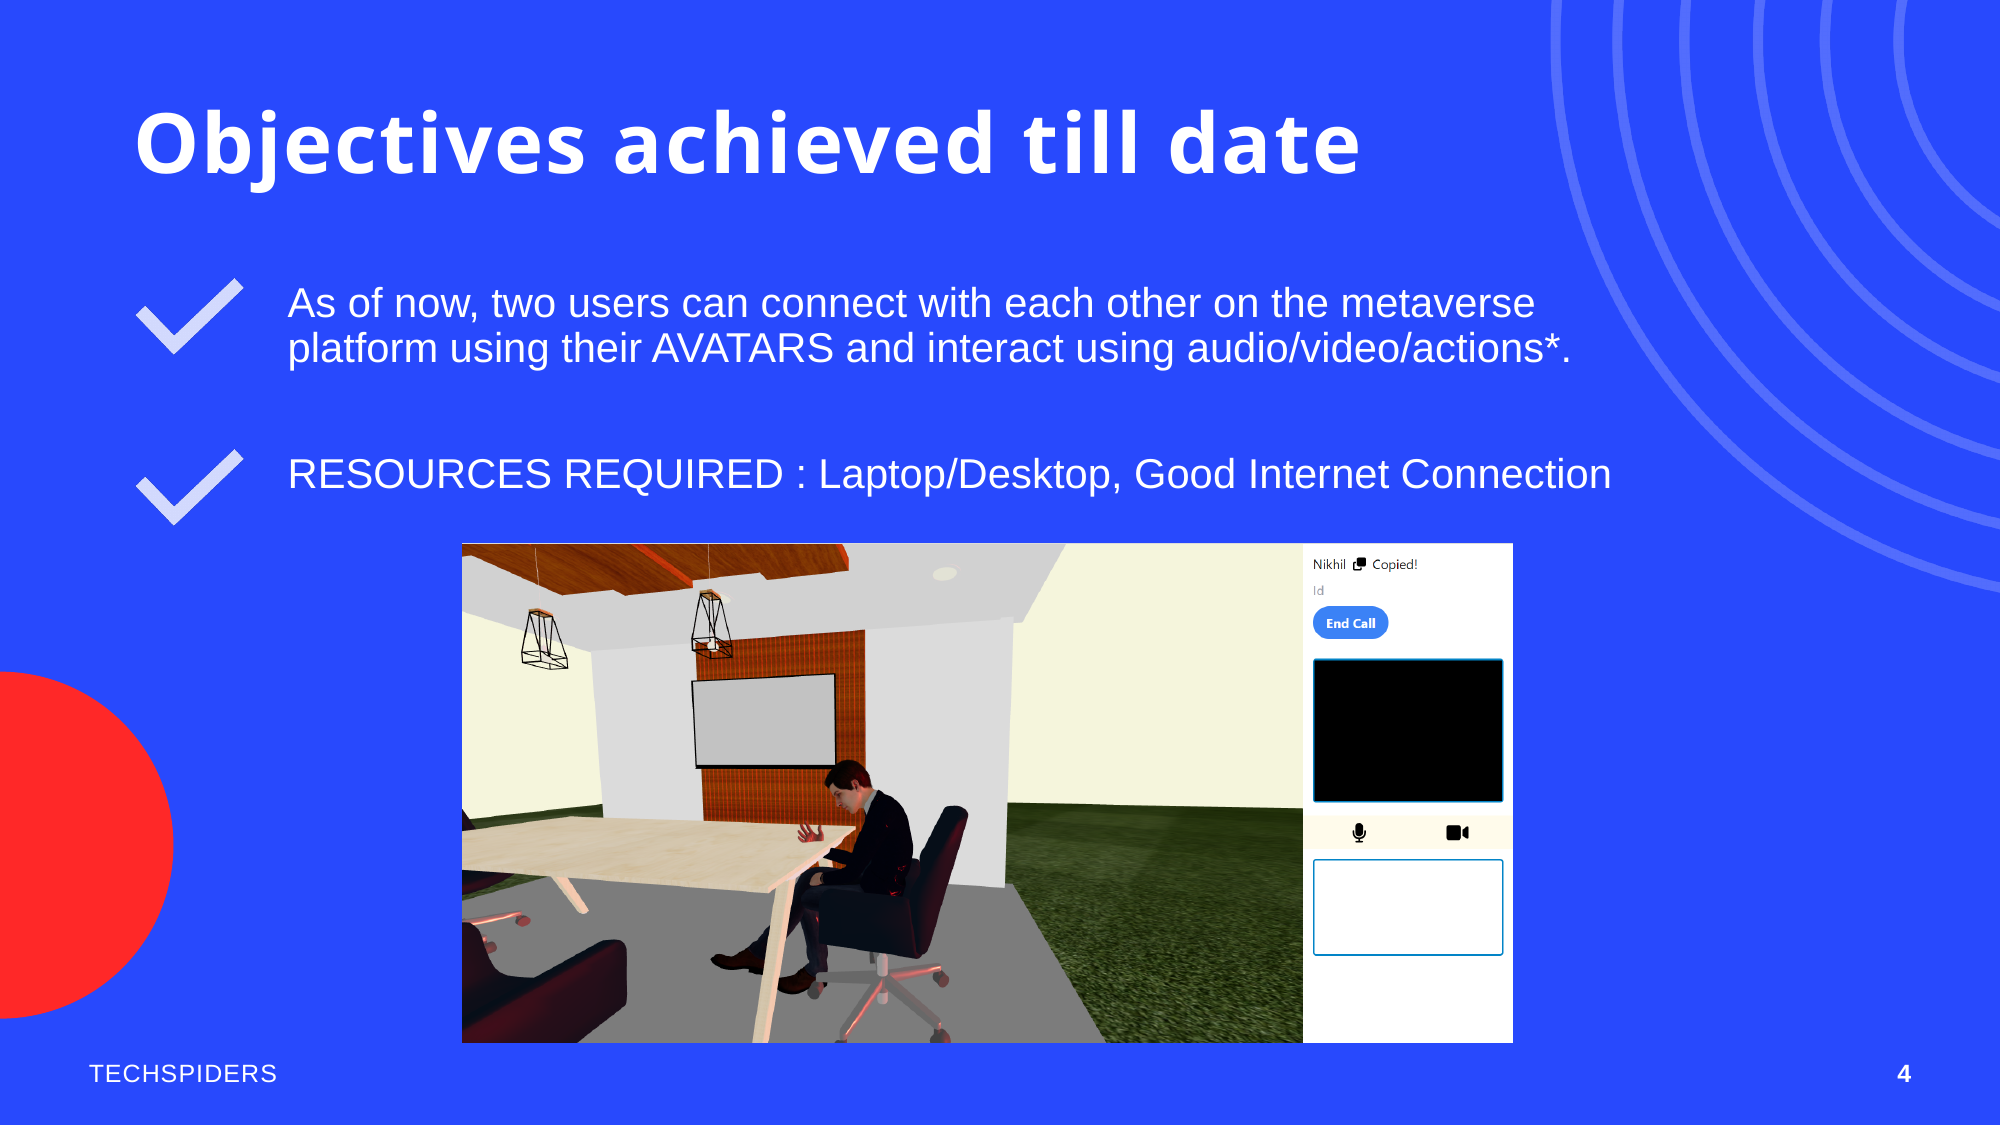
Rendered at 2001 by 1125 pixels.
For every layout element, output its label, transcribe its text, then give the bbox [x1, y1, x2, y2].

slide_number 4 [1461, 1042, 1912, 1103]
title Objectives achieved till date [133, 102, 1547, 260]
picture [133, 259, 246, 373]
footer TECHSPIDERS [88, 1042, 813, 1103]
list As of now, two users can connect with each other on the metaverse platform using their AVATARS and interact using audio/video/actions*. [287, 281, 1661, 440]
picture [133, 430, 246, 544]
text_box RESOURCES REQUIRED : Laptop/Desktop, Good Internet Connection [287, 452, 1661, 611]
picture [462, 543, 1513, 1043]
picture [1550, 0, 2000, 604]
